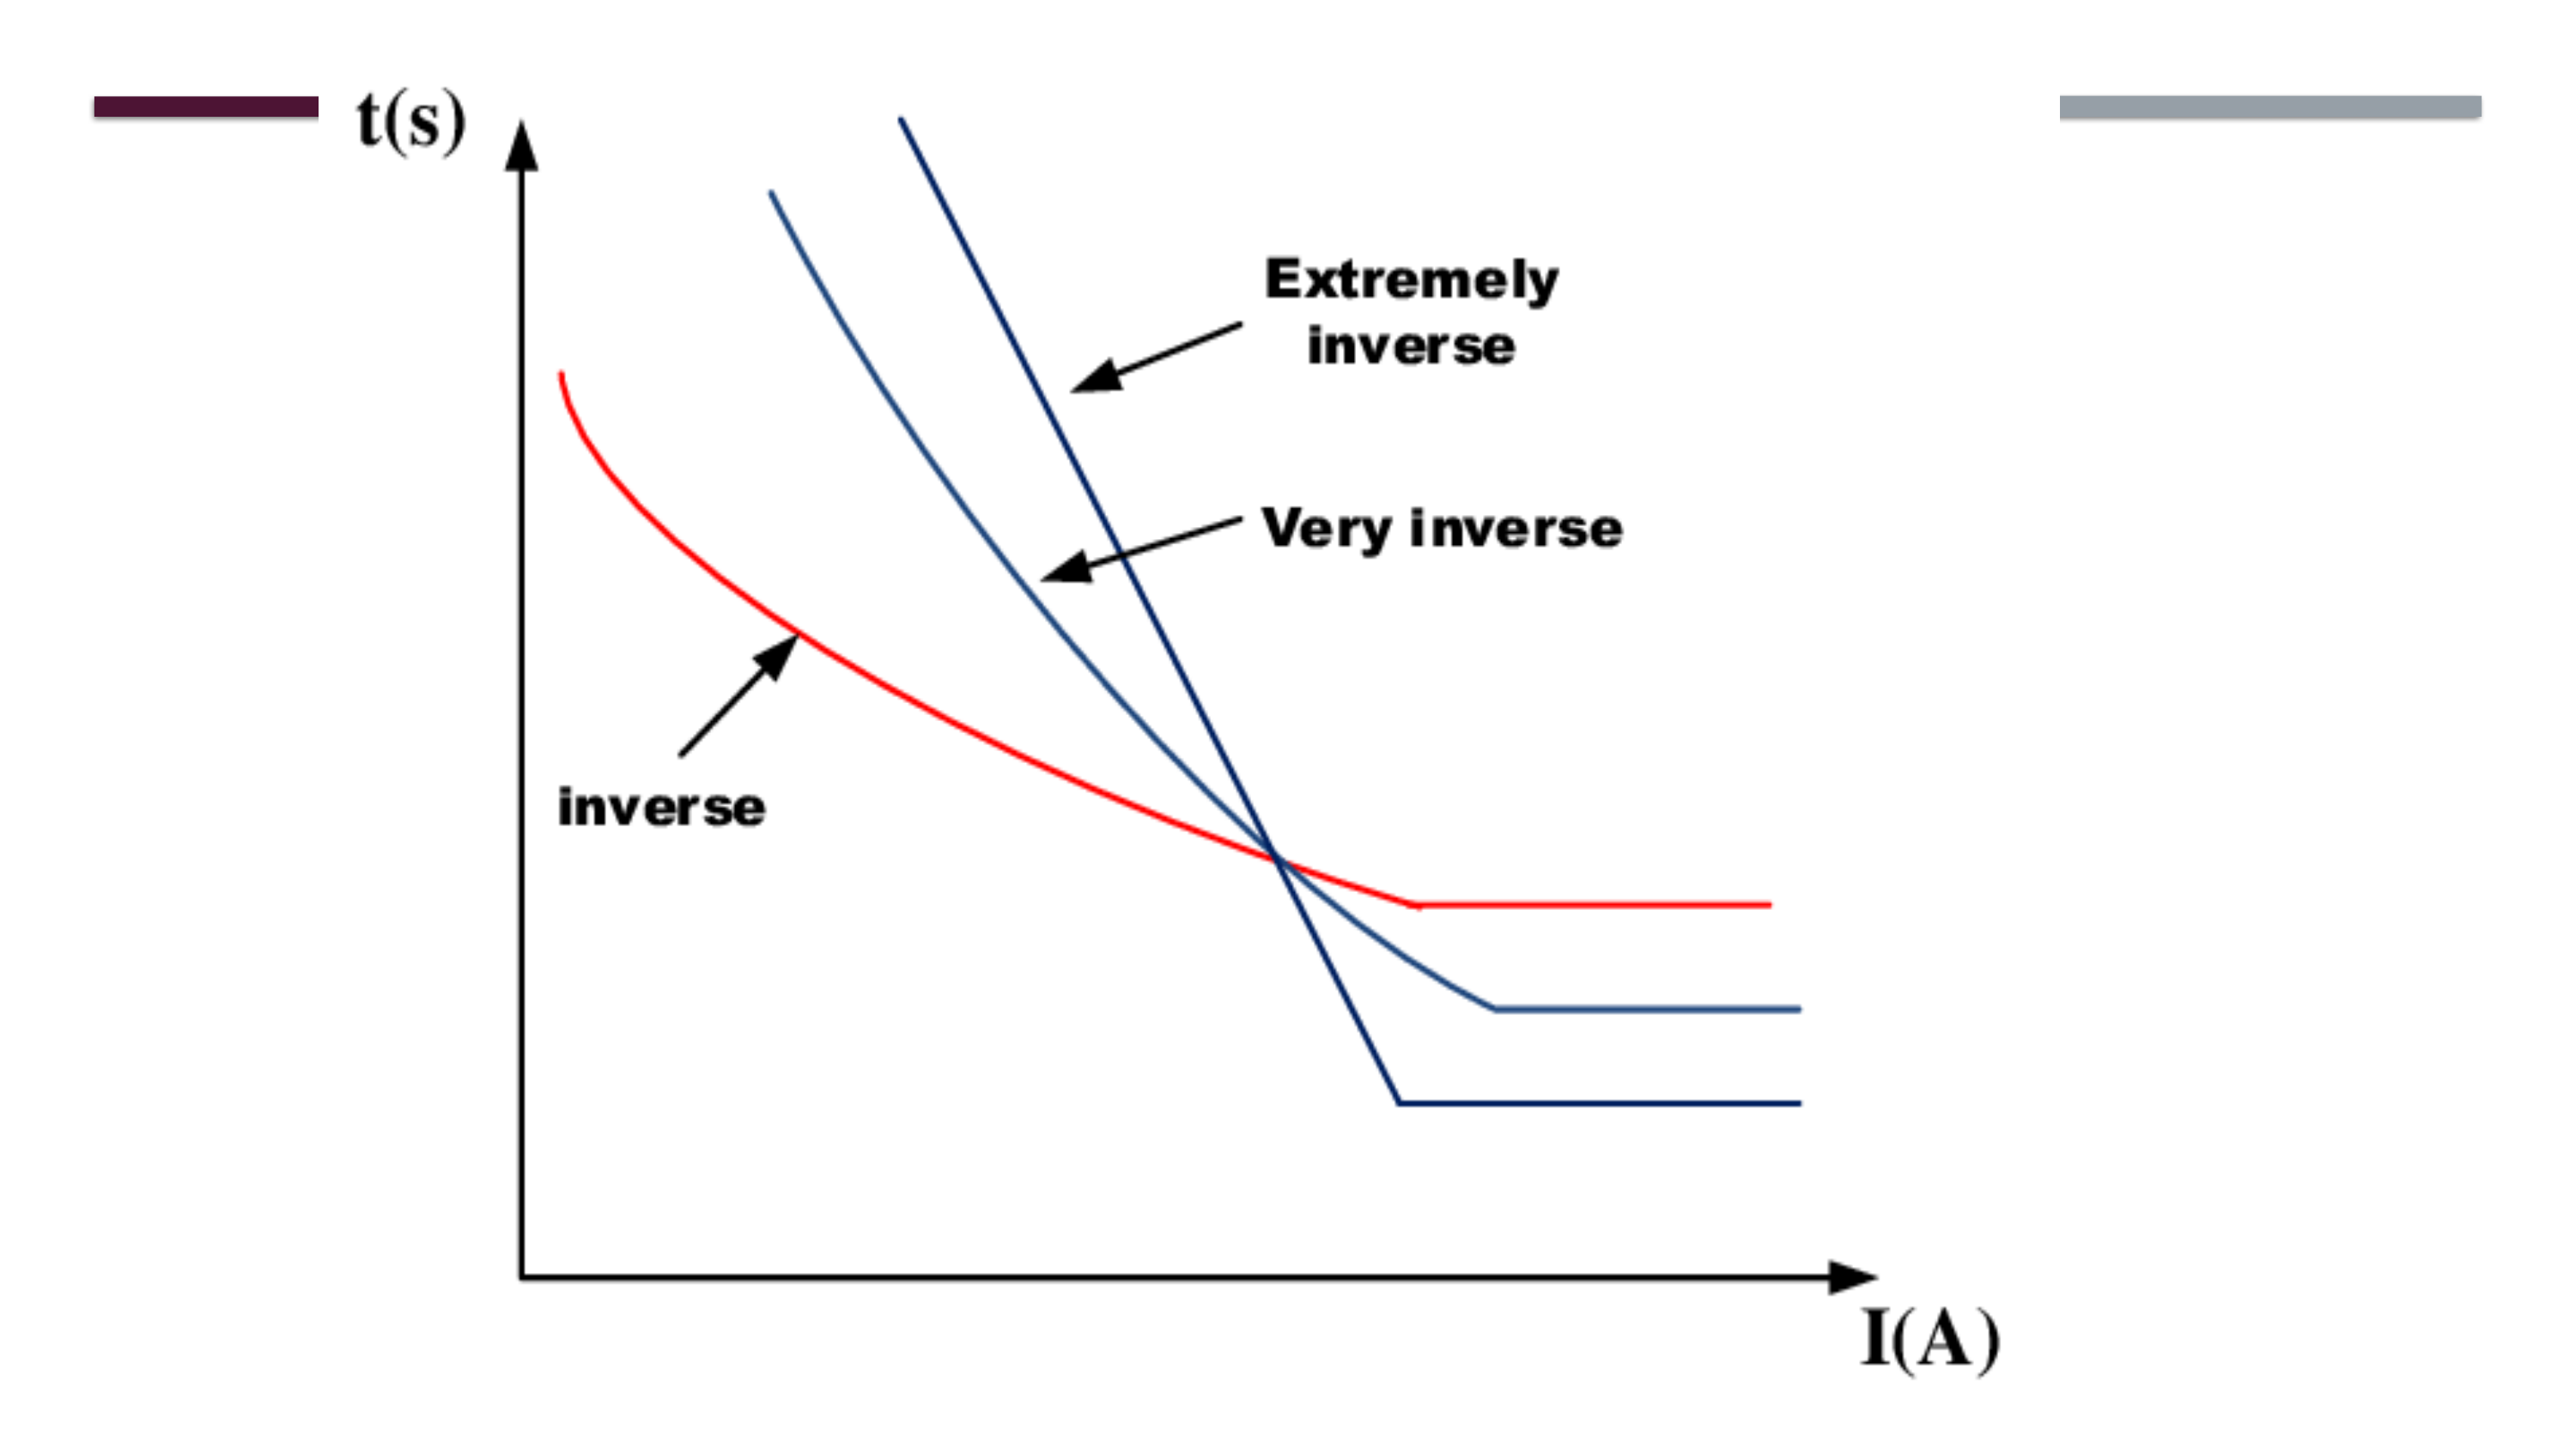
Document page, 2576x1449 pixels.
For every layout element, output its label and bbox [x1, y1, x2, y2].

picture [319, 32, 2060, 1392]
